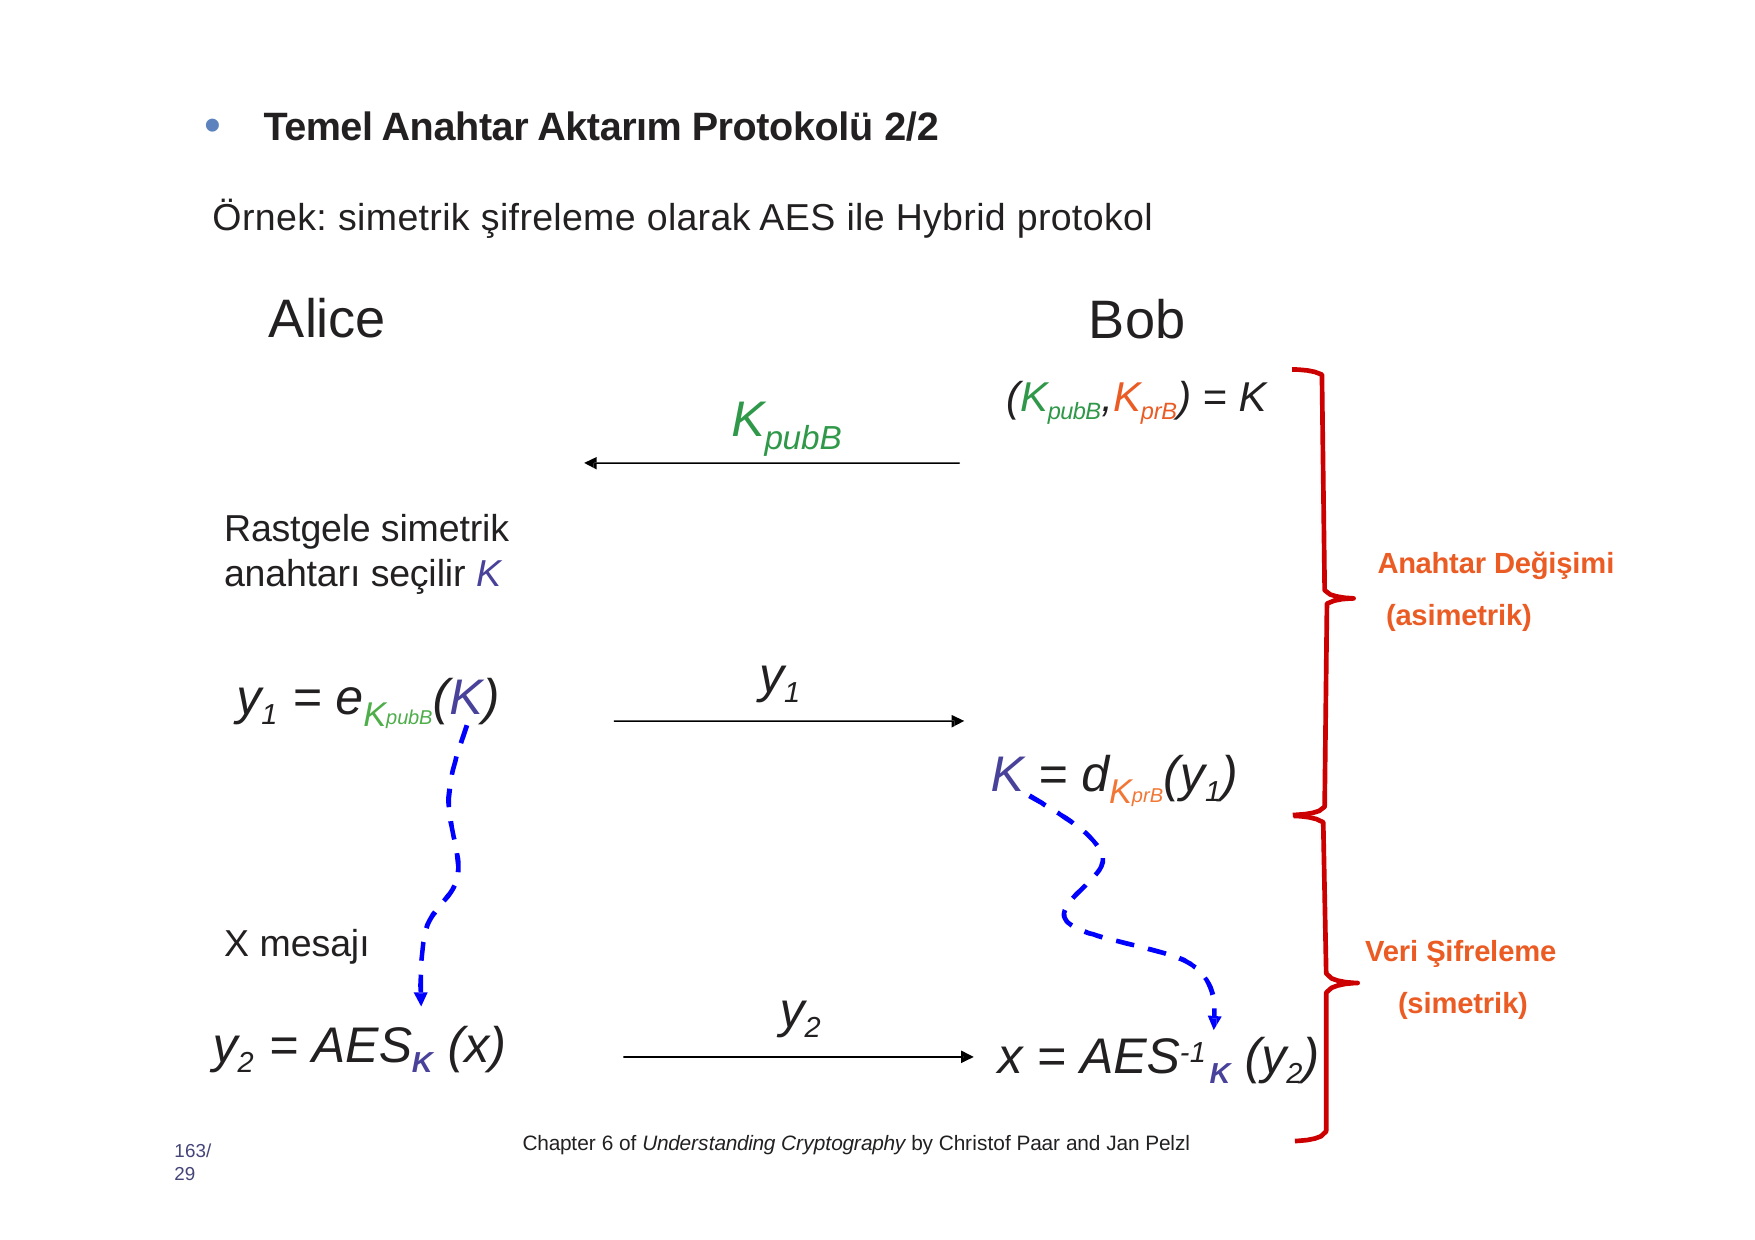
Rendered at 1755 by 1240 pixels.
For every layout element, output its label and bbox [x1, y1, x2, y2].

text_box [623, 1050, 974, 1064]
text_box [1082, 830, 1100, 847]
text_box [1292, 369, 1354, 815]
text_box [454, 852, 461, 873]
text_box [1071, 883, 1088, 901]
text_box [1115, 938, 1135, 948]
text_box [1147, 946, 1167, 956]
text_box [448, 820, 457, 840]
text_box [1093, 858, 1106, 877]
text_box [210, 1012, 512, 1084]
text_box [584, 456, 961, 470]
footer [520, 1129, 1194, 1157]
text_box [413, 974, 428, 1007]
text_box [446, 788, 453, 808]
text_box [234, 654, 514, 744]
text_box [1363, 914, 1591, 1022]
text_box [988, 732, 1250, 808]
text_box [1083, 928, 1104, 940]
text_box [202, 101, 1204, 250]
text_box [222, 504, 585, 597]
text_box [1056, 810, 1075, 826]
text_box [449, 755, 459, 775]
text_box [1203, 976, 1216, 996]
text_box [729, 386, 845, 458]
text_box [996, 284, 1277, 429]
text_box [777, 977, 826, 1049]
text_box [757, 642, 805, 714]
text_box [419, 941, 426, 961]
text_box [613, 714, 965, 728]
text_box [266, 283, 388, 350]
text_box [1061, 908, 1074, 928]
text_box [442, 884, 457, 903]
text_box [1375, 527, 1628, 634]
text_box [424, 910, 438, 929]
slide_number [170, 1139, 224, 1164]
text_box [995, 816, 1358, 1142]
text_box [1178, 955, 1197, 970]
text_box [222, 919, 409, 967]
